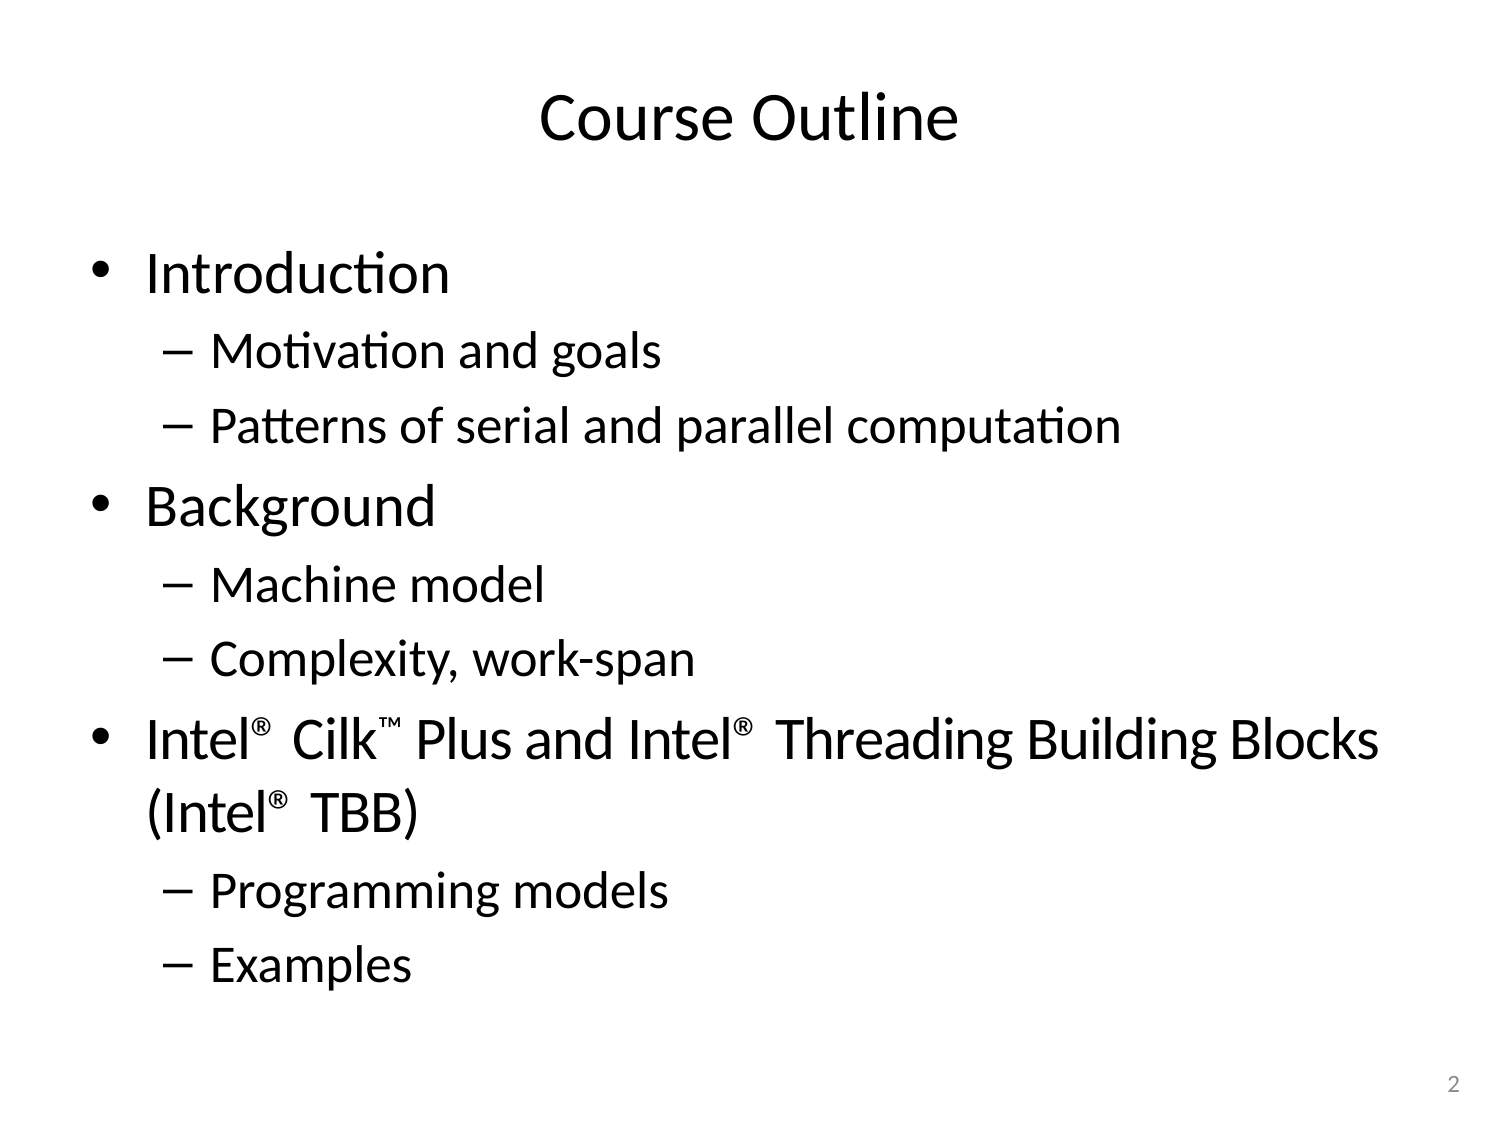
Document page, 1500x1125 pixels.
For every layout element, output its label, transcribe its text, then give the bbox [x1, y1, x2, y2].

slide_number 2 [1125, 1052, 1475, 1113]
list Introduction Motivation and goals Patterns of serial and parallel computation Background Machine model Complexity, work-span Intel® Cilk™ Plus and Intel® Threading Building Blocks (Intel® TBB) Programming models Examples [75, 224, 1450, 1007]
title Course Outline [75, 62, 1427, 162]
